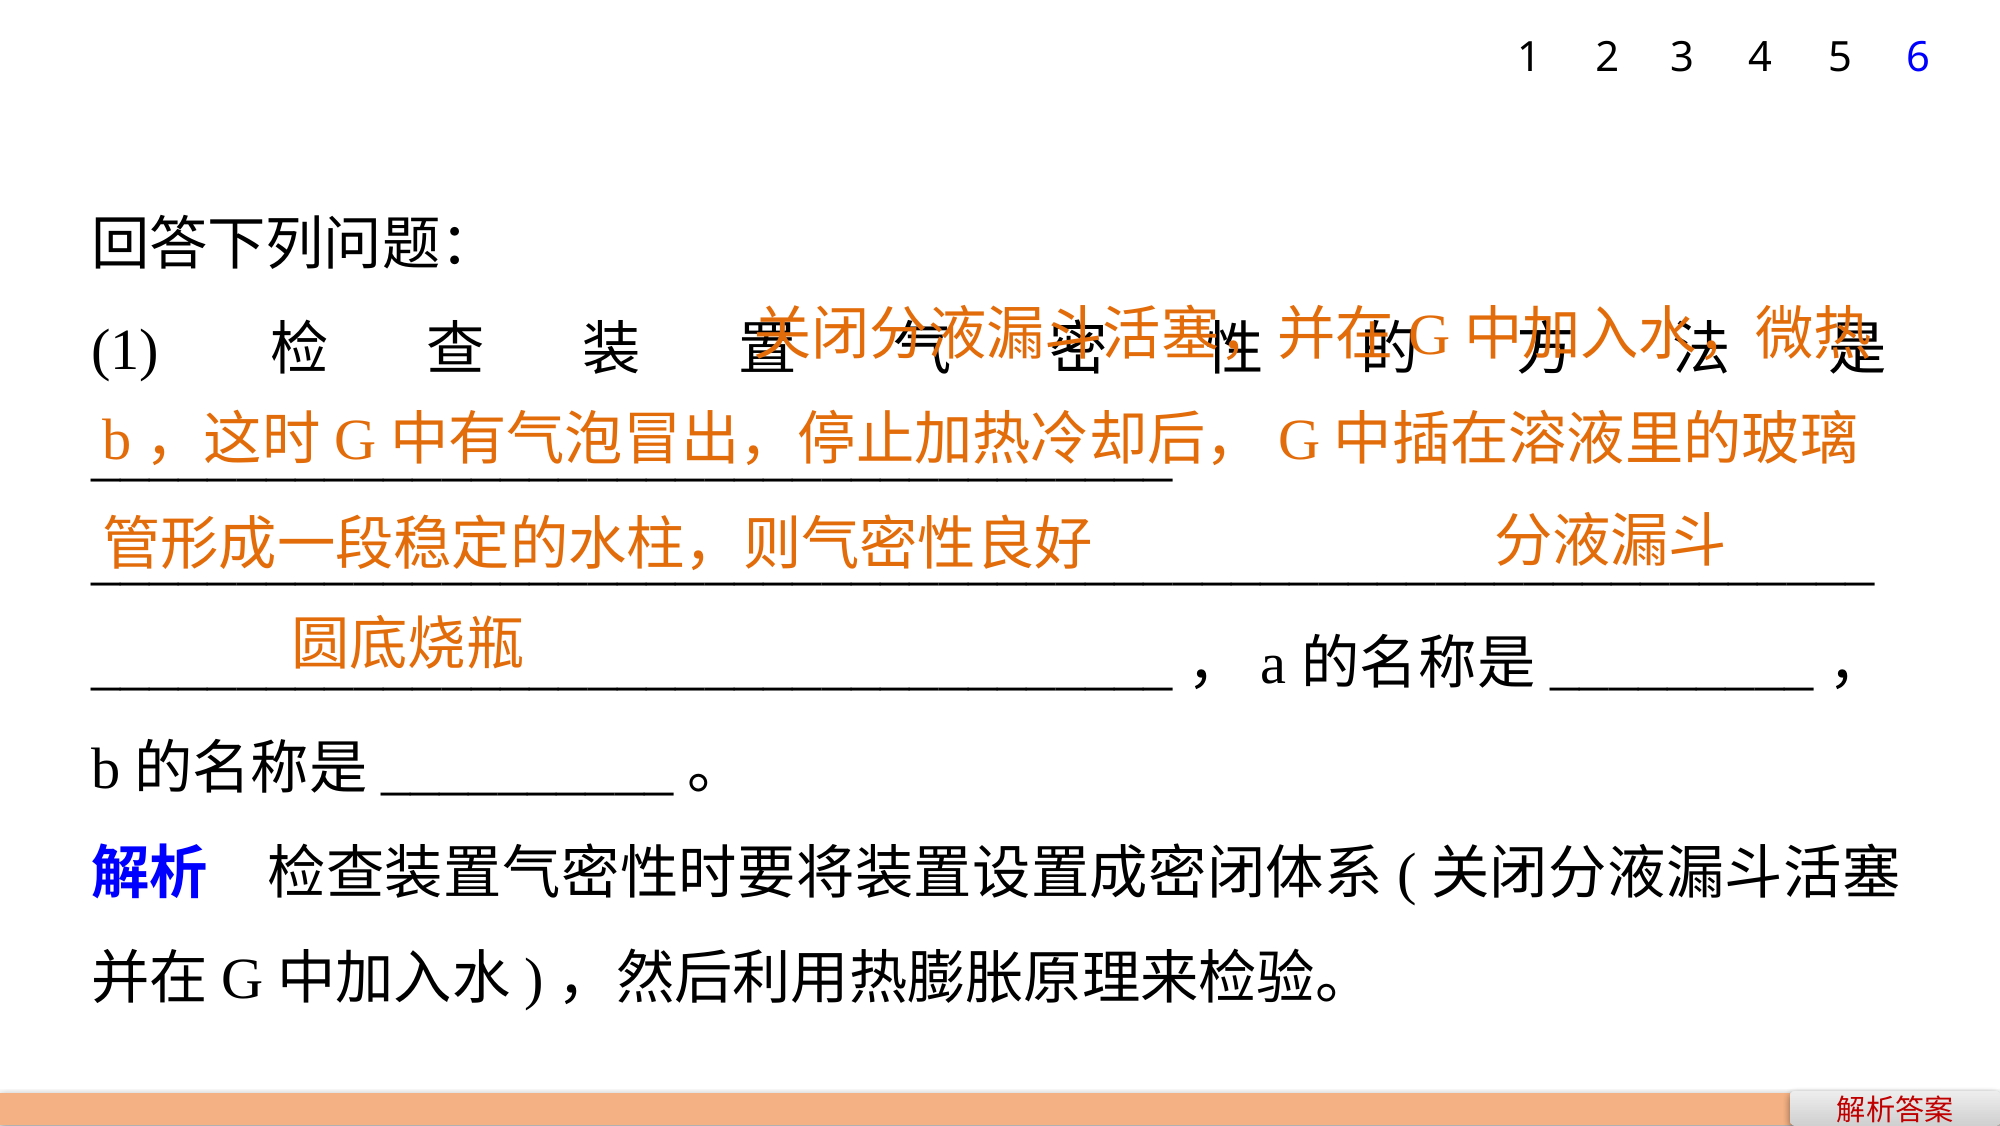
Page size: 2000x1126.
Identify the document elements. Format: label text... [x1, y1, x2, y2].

text_box 1 [1495, 7, 1562, 102]
text_box 圆底烧瓶 [276, 598, 540, 684]
text_box 2 [1578, 7, 1640, 102]
text_box 3 [1656, 7, 1714, 102]
text_box 分液漏斗 [1479, 496, 1743, 581]
text_box 关闭分液漏斗活塞，并在G中加入水，微热b，这时G中有气泡冒出，停止加热冷却后，G中插在溶液里的玻璃管形成一段稳定的水柱，则气密性良好 [87, 254, 1912, 584]
text_box 4 [1727, 7, 1793, 102]
text_box 6 [1885, 7, 1951, 102]
text_box 解析答案 [1788, 1089, 2000, 1126]
text_box [0, 1092, 1787, 1126]
text_box 5 [1814, 7, 1873, 102]
text_box 回答下列问题： (1)检查装置气密性的方法是_____________________________________ __________________________________________________________________________________________________，a的名称是_________，b的名称是__________。 解析 检查装置气密性时要将装置设置成密闭体系(关闭分液漏斗活塞并在G中加入水)，然后利用热膨胀原理来检验。 [71, 160, 1921, 1021]
